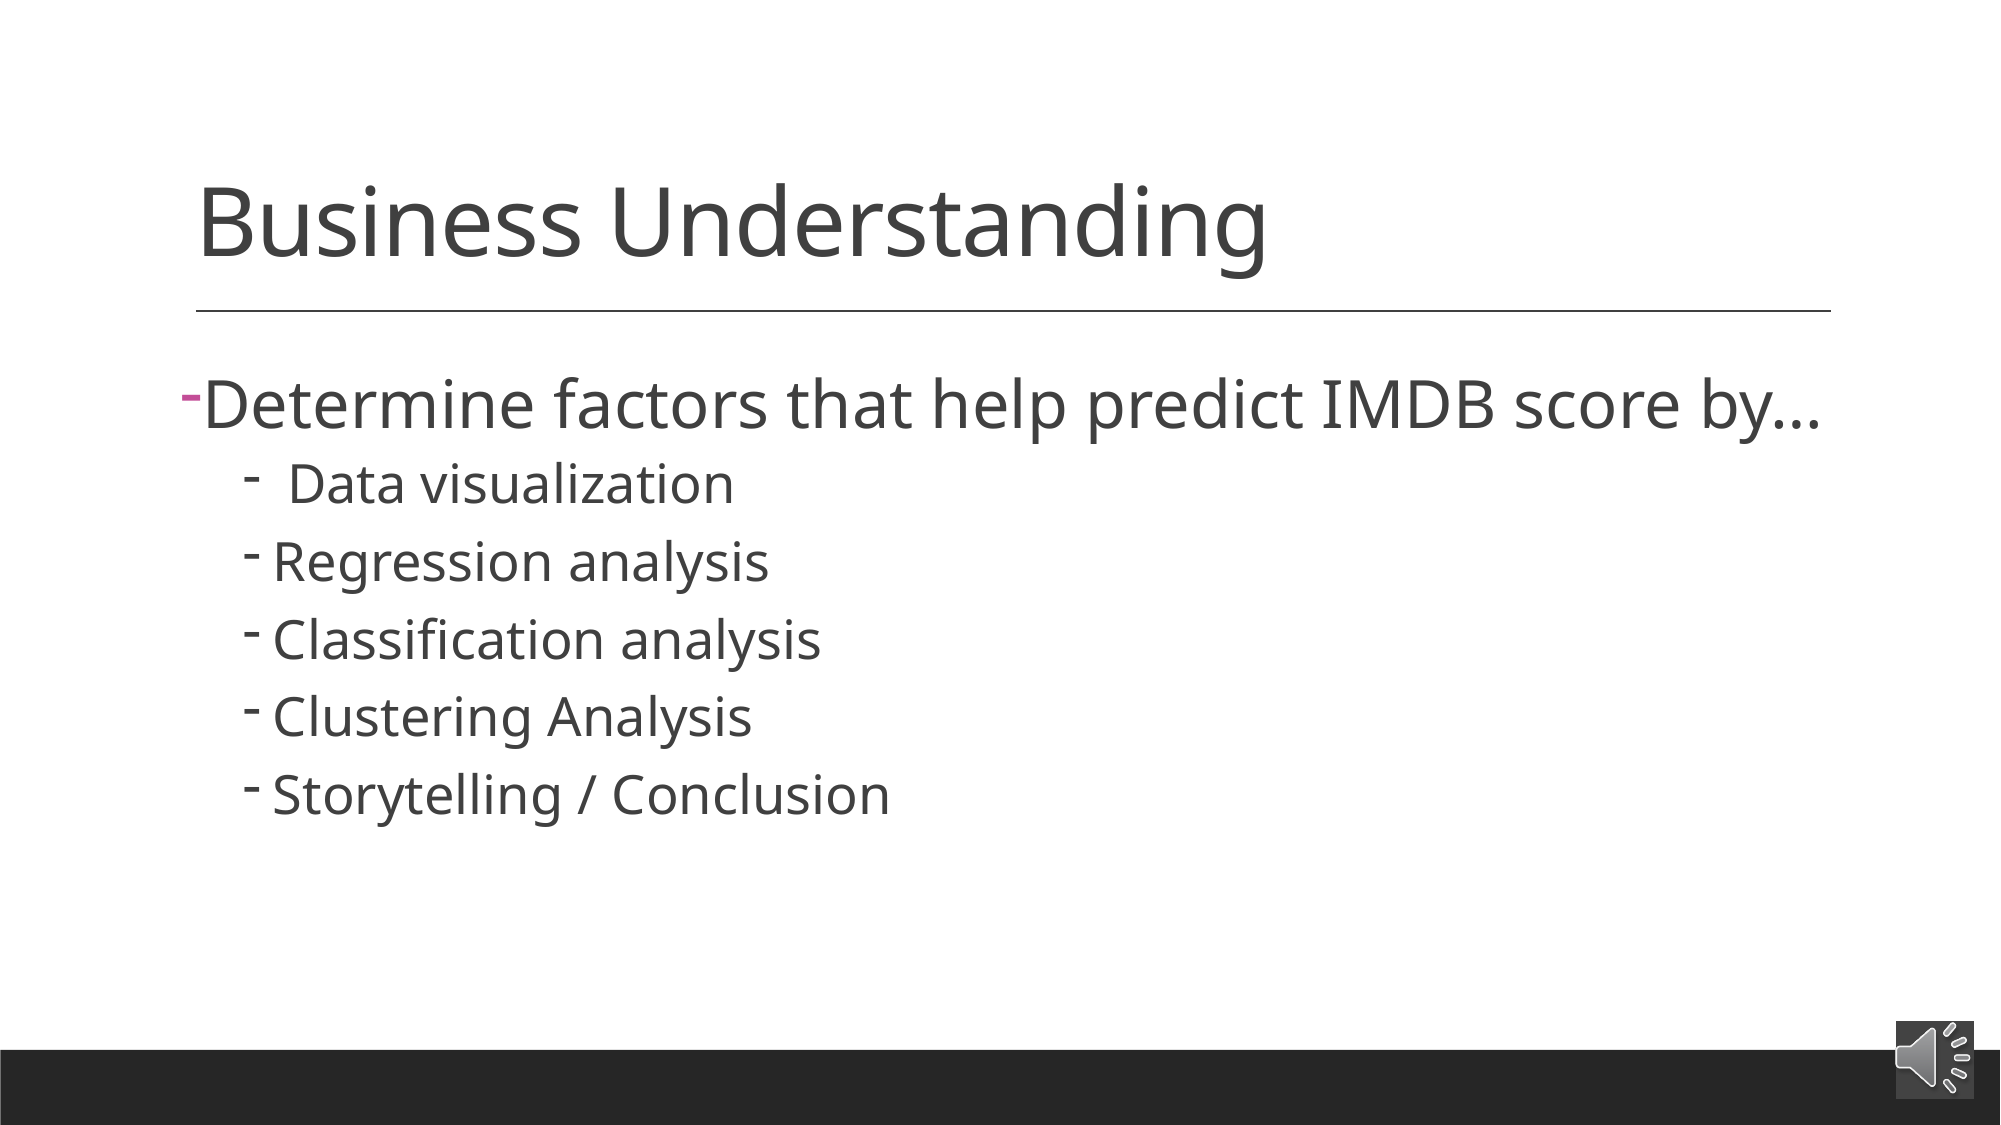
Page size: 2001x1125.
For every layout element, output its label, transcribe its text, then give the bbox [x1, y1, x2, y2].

title Business Understanding [180, 47, 1830, 285]
picture [1894, 1019, 1976, 1101]
list Determine factors that help predict IMDB score by… Data visualization Regression analysis Classification analysis Clustering Analysis Storytelling / Conclusion [180, 345, 1830, 963]
